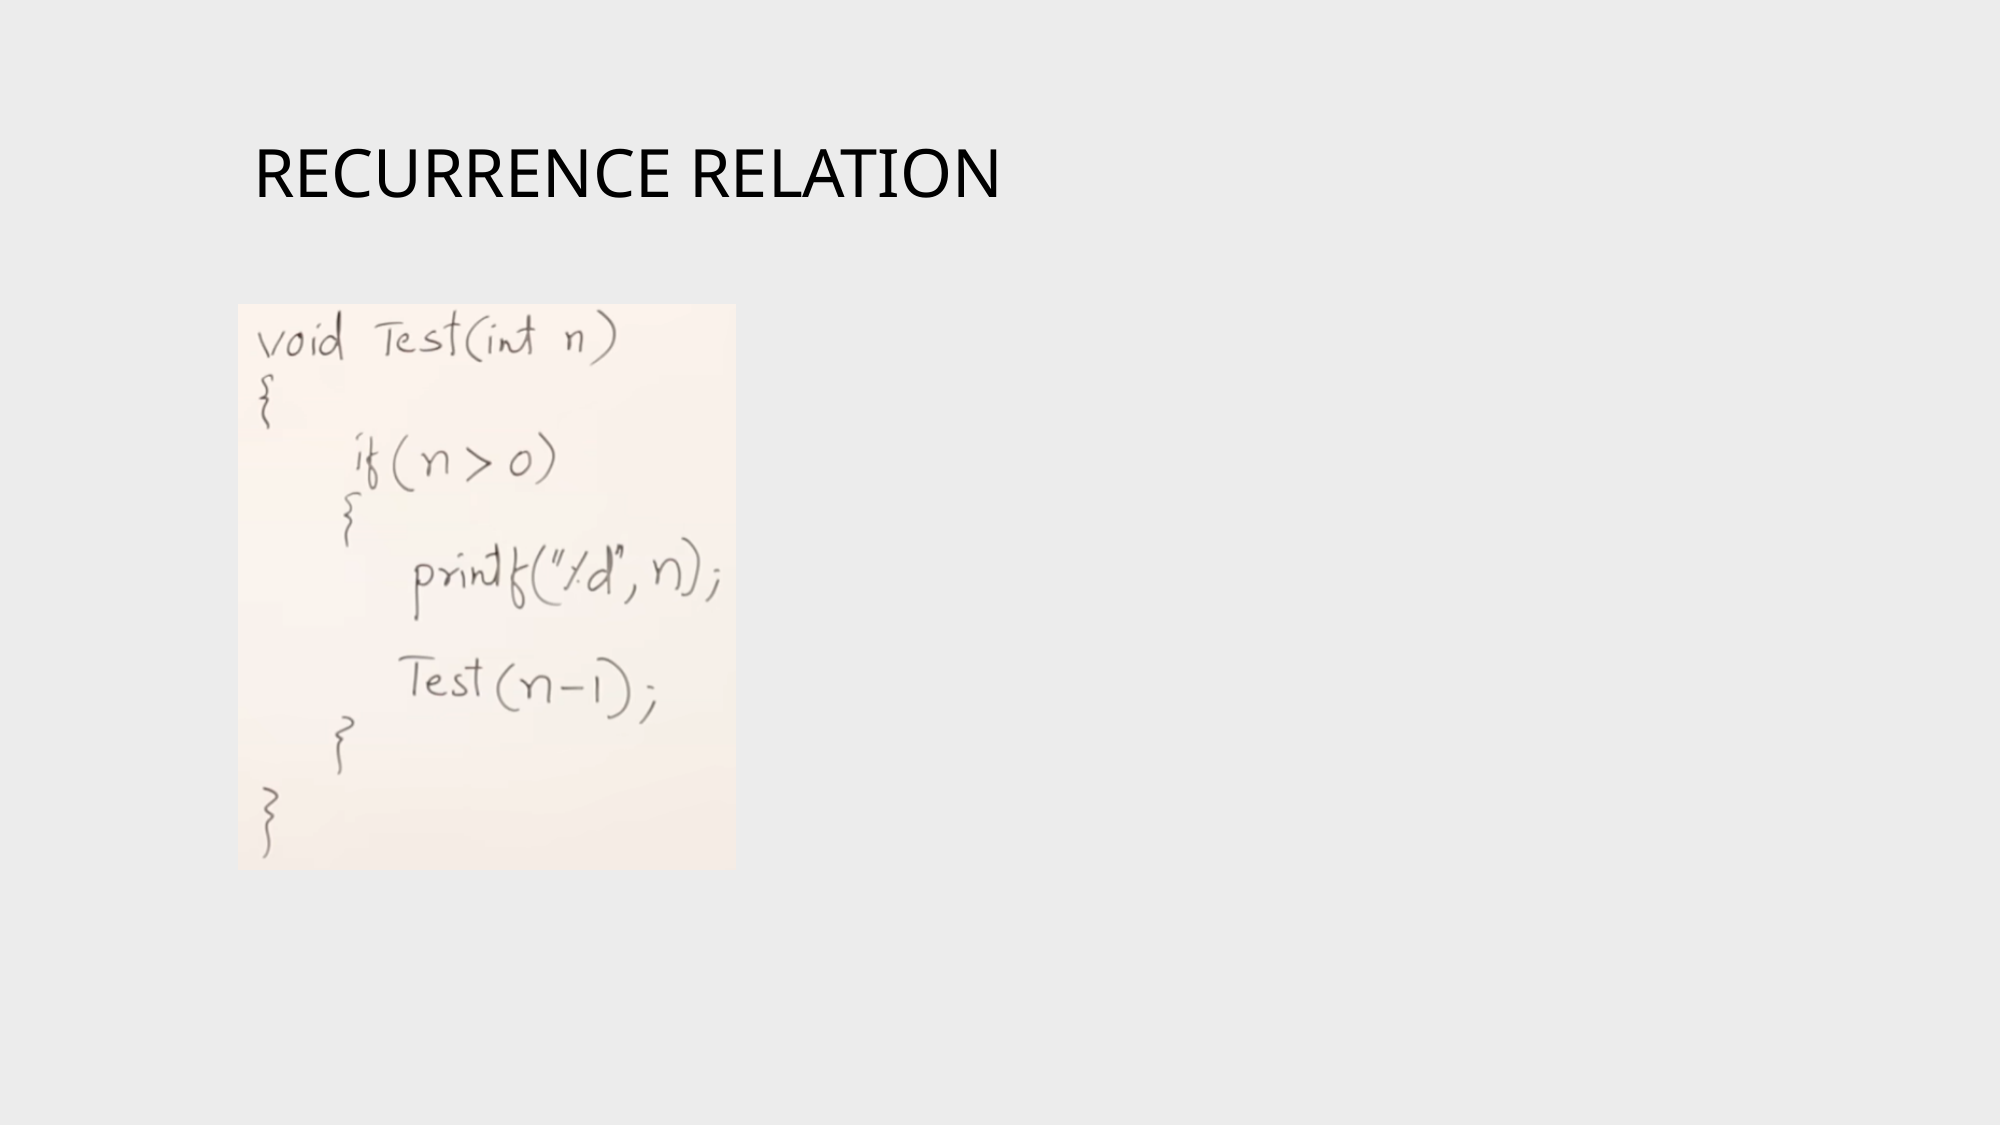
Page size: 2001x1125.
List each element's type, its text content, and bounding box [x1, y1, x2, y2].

title Recurrence relation [238, 131, 1814, 305]
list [237, 303, 736, 871]
